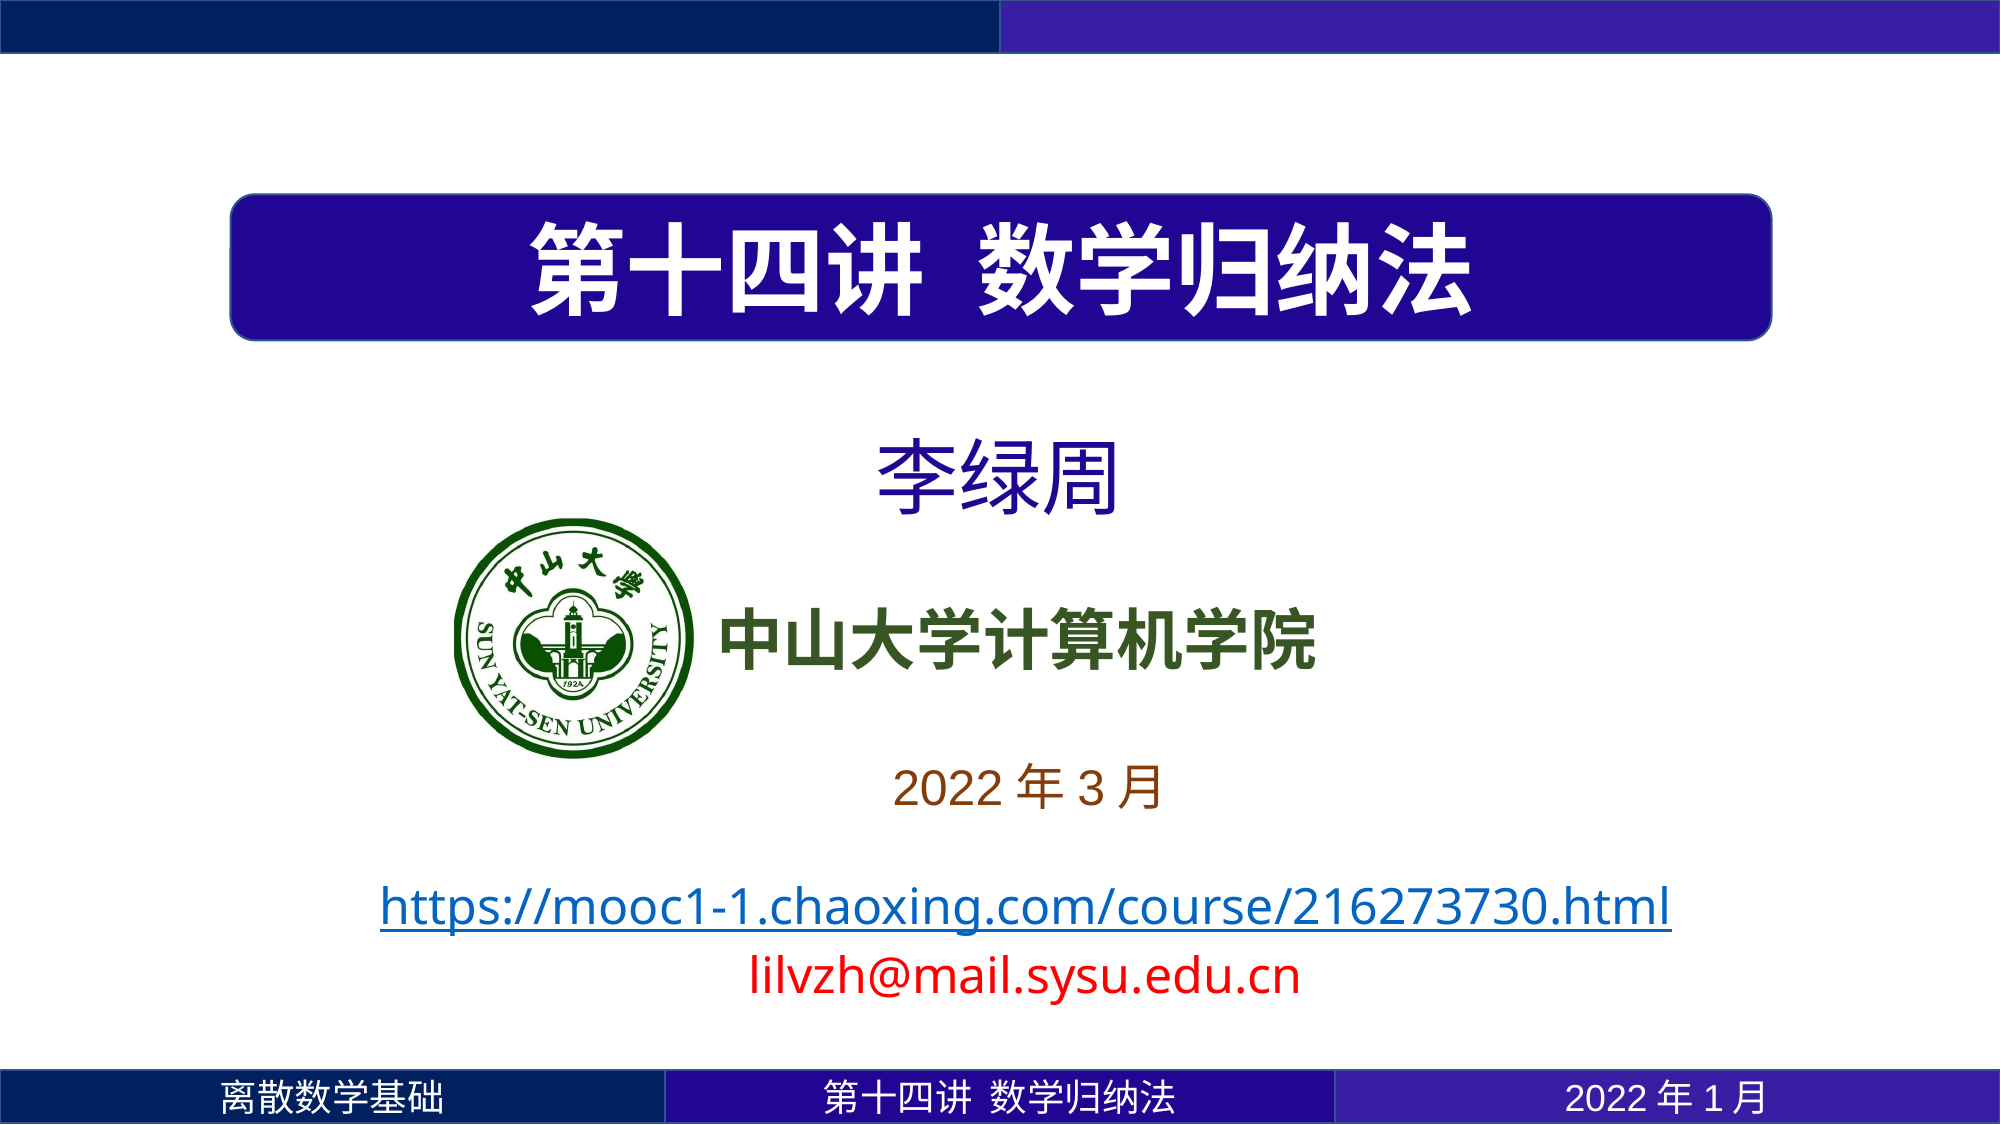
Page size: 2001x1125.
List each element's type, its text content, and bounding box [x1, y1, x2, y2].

text_box 中山大学计算机学院 [718, 590, 1442, 686]
text_box 离散数学基础 [0, 1069, 664, 1124]
text_box [0, 0, 999, 54]
text_box https://mooc1-1.chaoxing.com/course/216273730.html lilvzh@mail.sysu.edu.cn [279, 867, 1772, 1011]
text_box 第十四讲 数学归纳法 [664, 1069, 1334, 1124]
text_box 李绿周 [717, 418, 1283, 533]
text_box 2022年1月 [1334, 1069, 2000, 1124]
picture [427, 510, 718, 767]
text_box 2022年3月 [794, 747, 1265, 823]
text_box [999, 0, 2000, 54]
text_box 第十四讲 数学归纳法 [229, 193, 1773, 342]
